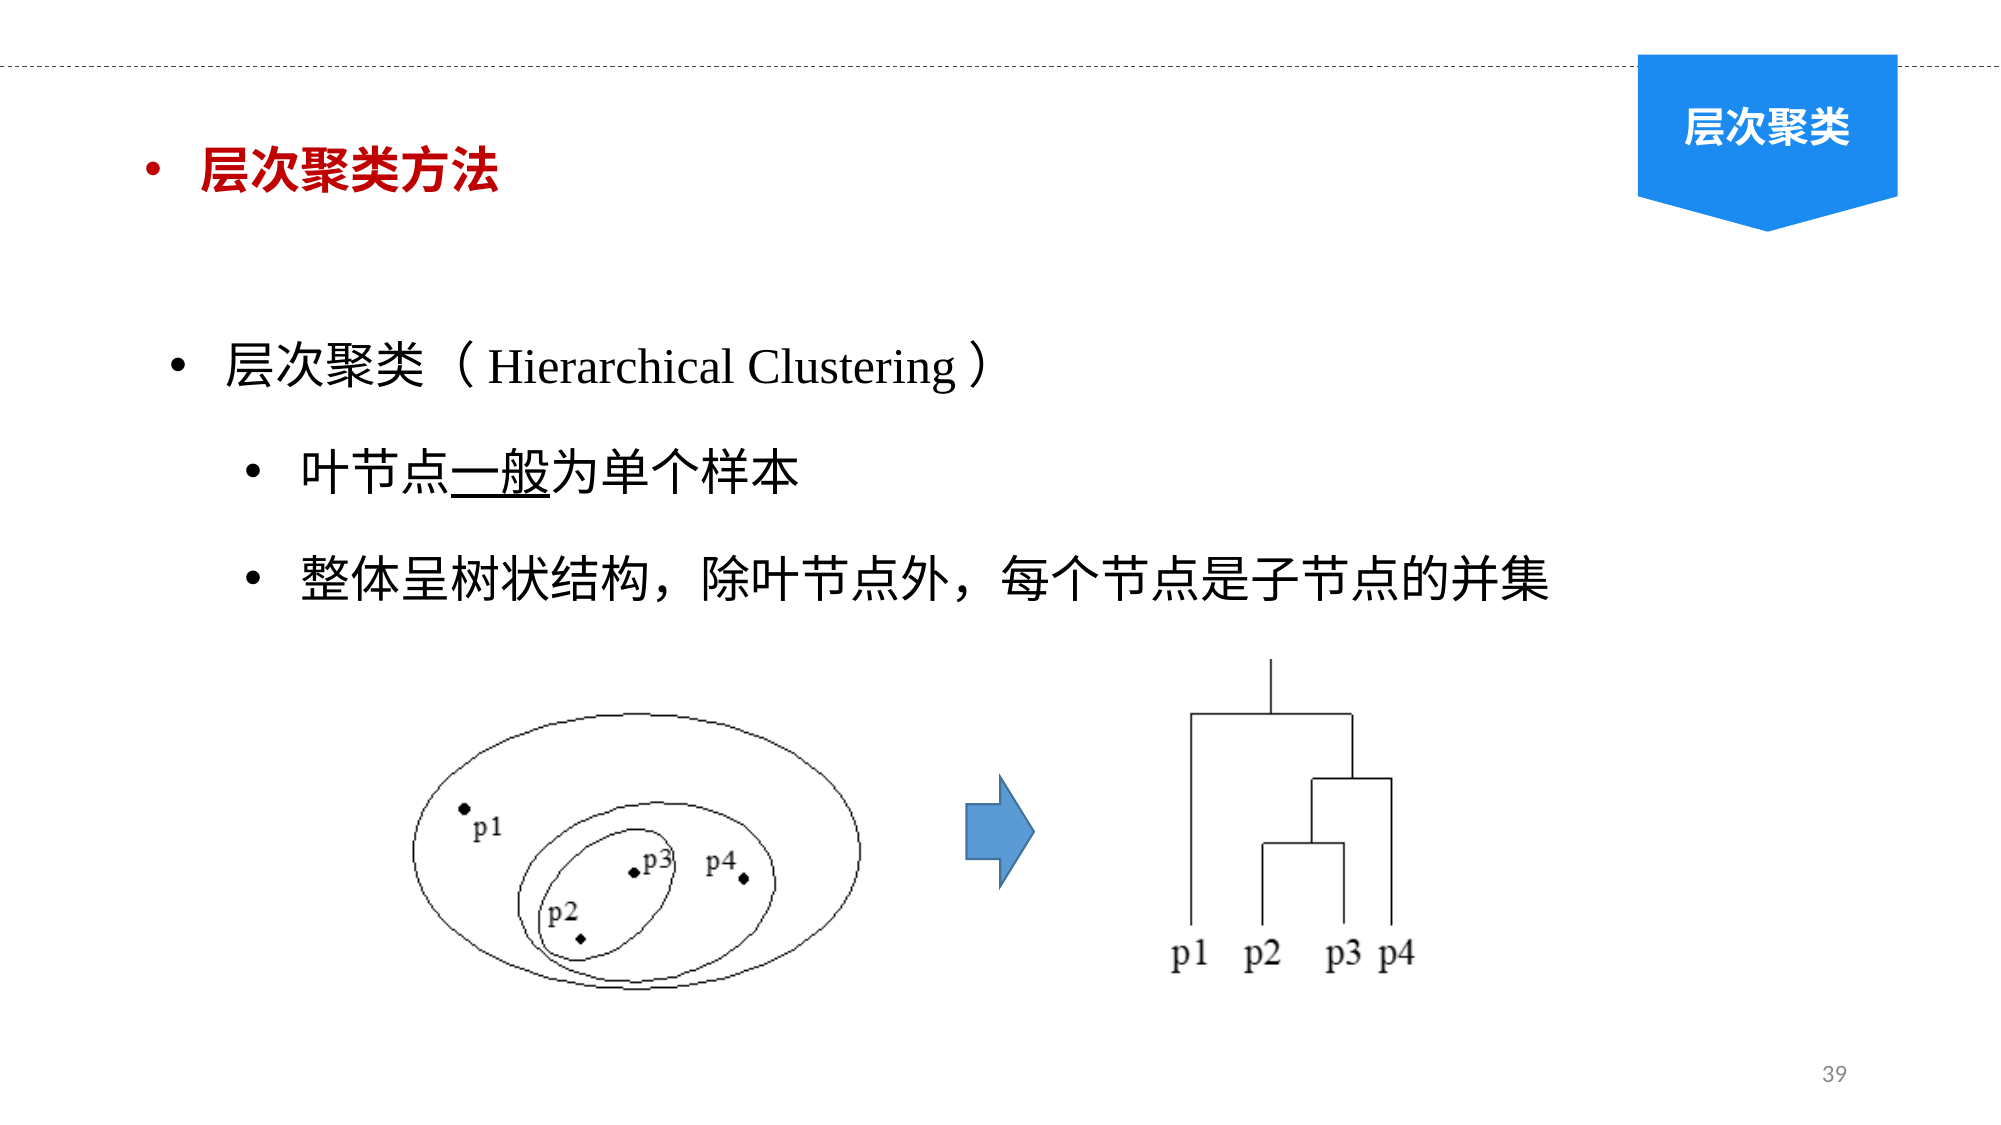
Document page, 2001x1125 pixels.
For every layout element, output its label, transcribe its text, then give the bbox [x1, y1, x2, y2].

picture [362, 659, 1481, 1004]
text_box [1636, 67, 1899, 124]
text_box 层次聚类方法 [54, 124, 1946, 206]
text_box [1636, 53, 1899, 66]
slide_number 39 [1412, 1042, 1863, 1103]
text_box 层次聚类 [1669, 93, 1867, 124]
text_box [1669, 206, 1866, 233]
text_box 层次聚类（Hierarchical Clustering） 叶节点一般为单个样本 整体呈树状结构，除叶节点外，每个节点是子节点的并集 [79, 296, 1893, 615]
